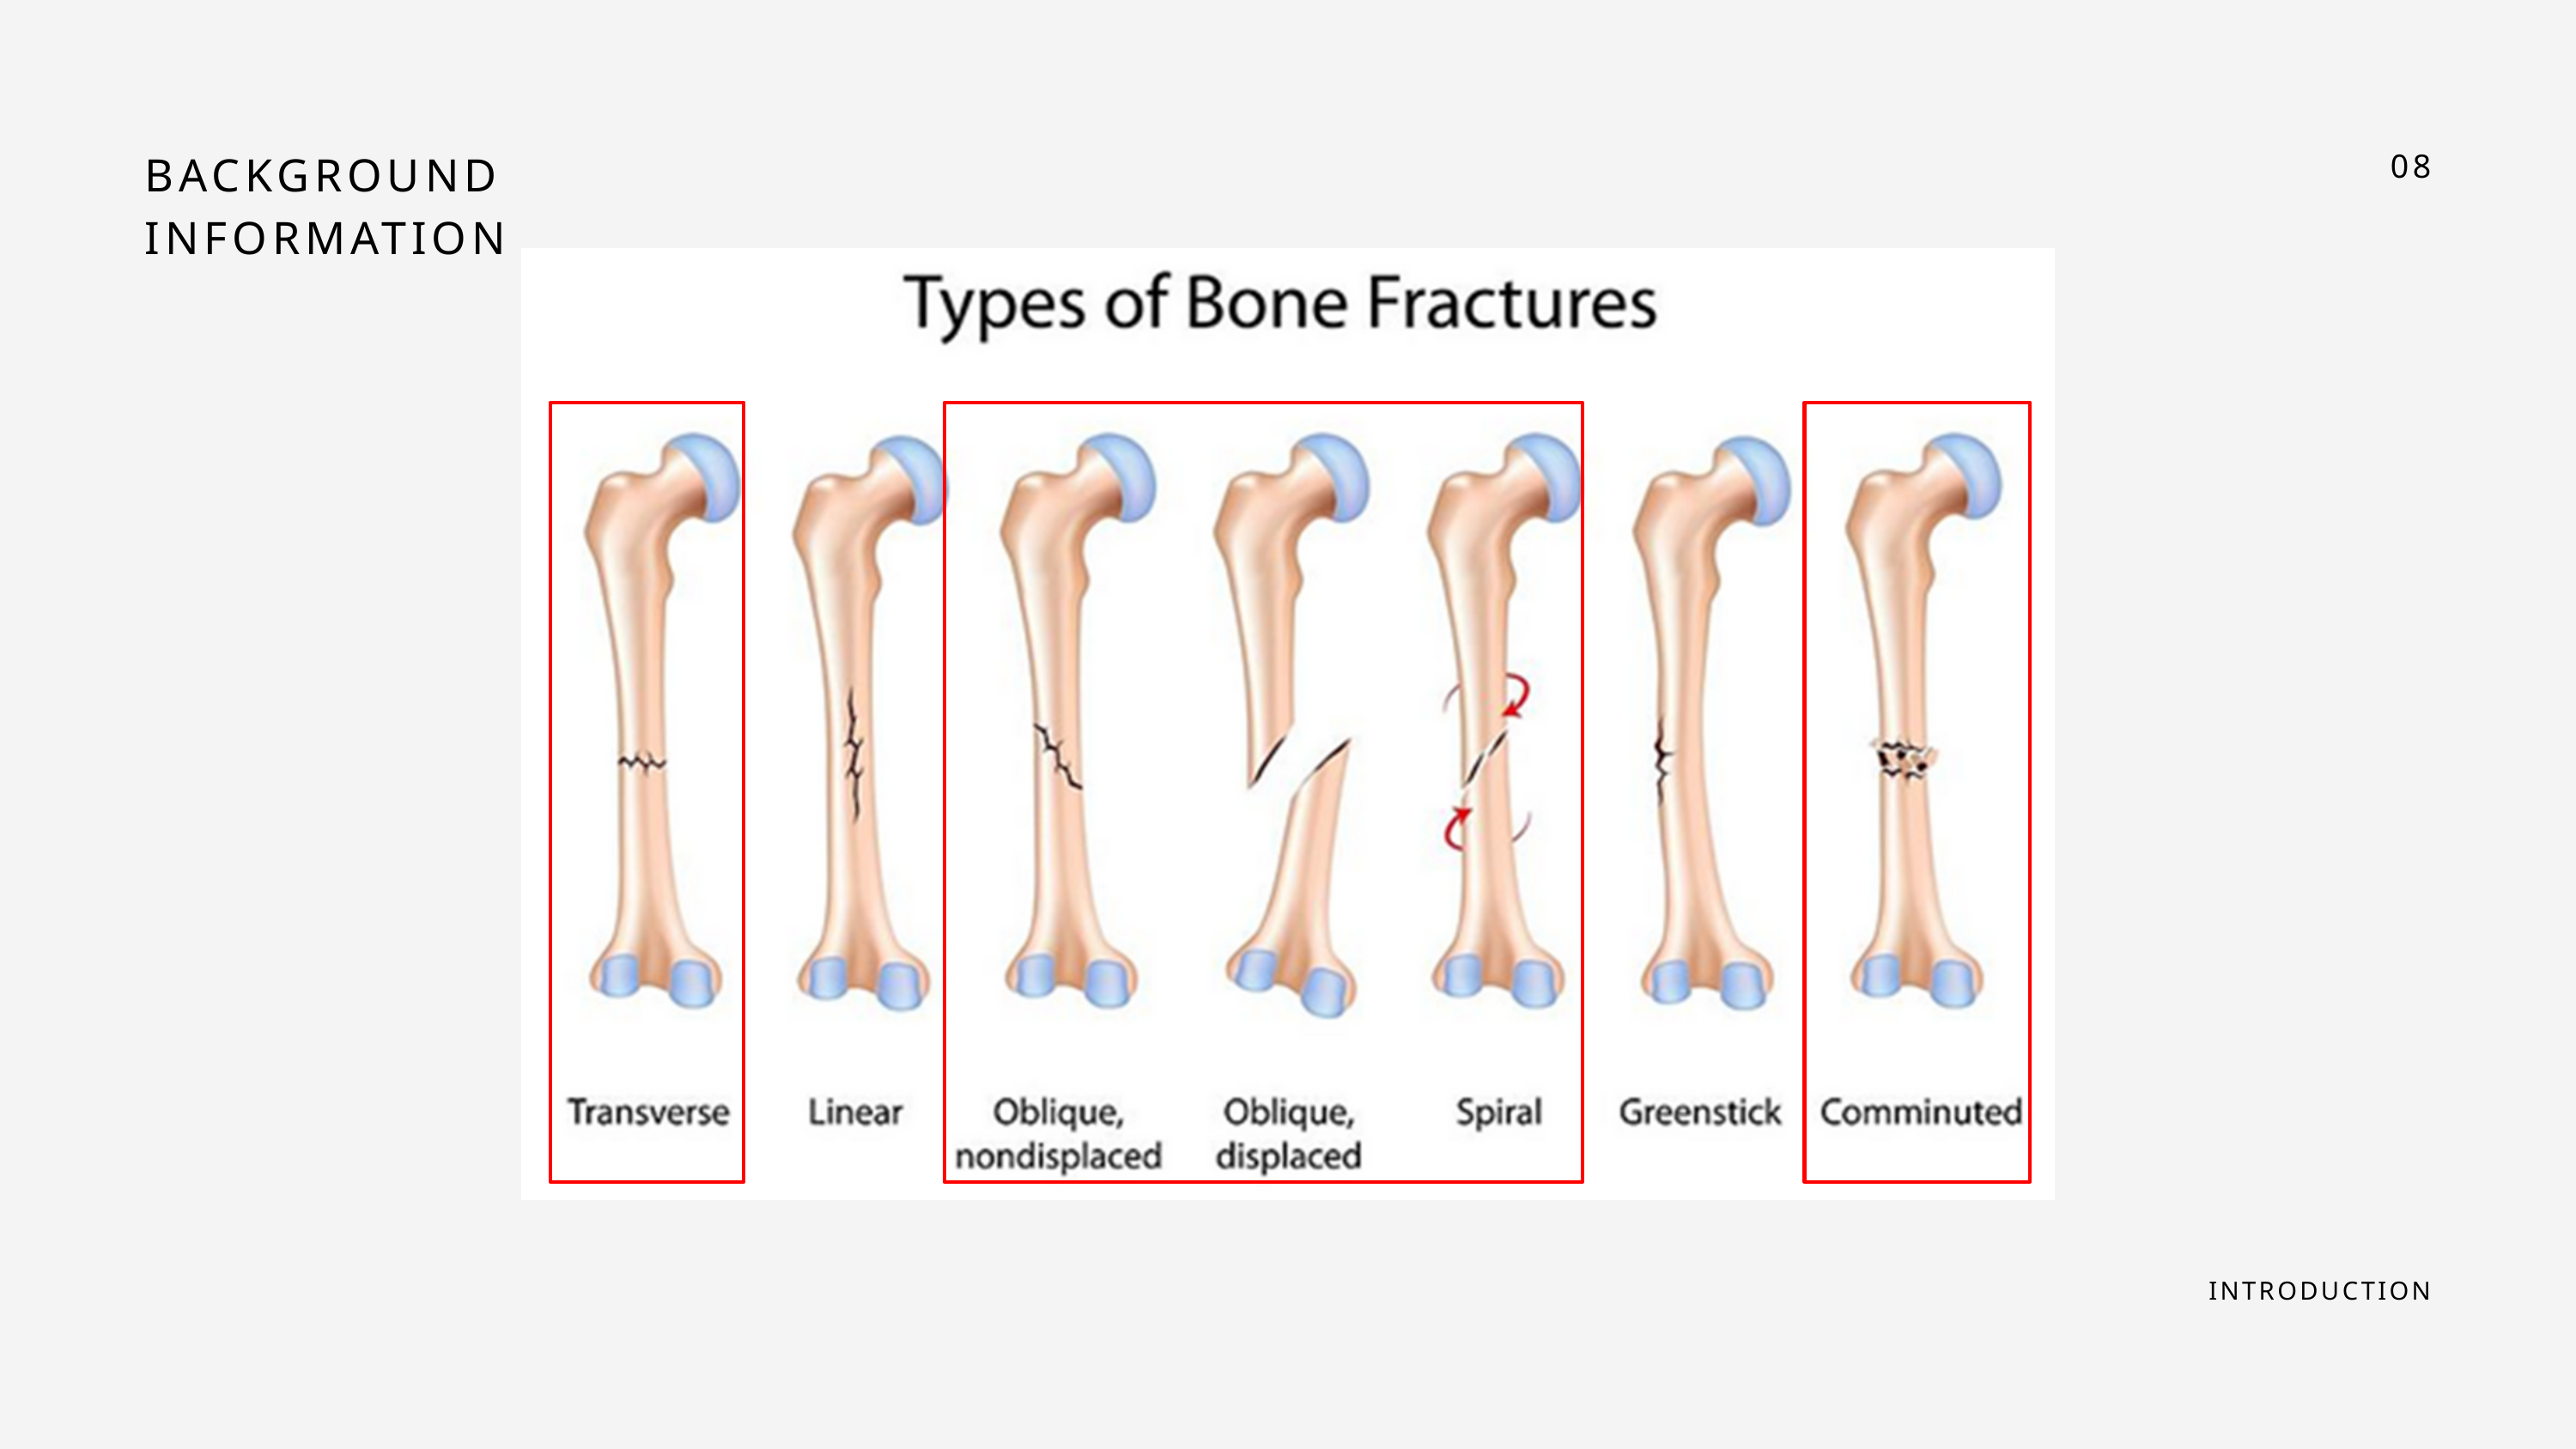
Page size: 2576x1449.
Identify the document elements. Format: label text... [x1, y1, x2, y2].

text_box INTRODUCTION [1824, 1270, 2432, 1306]
picture [521, 248, 2055, 1200]
text_box BACKGROUND INFORMATION [144, 137, 869, 264]
text_box 08 [2276, 139, 2432, 185]
